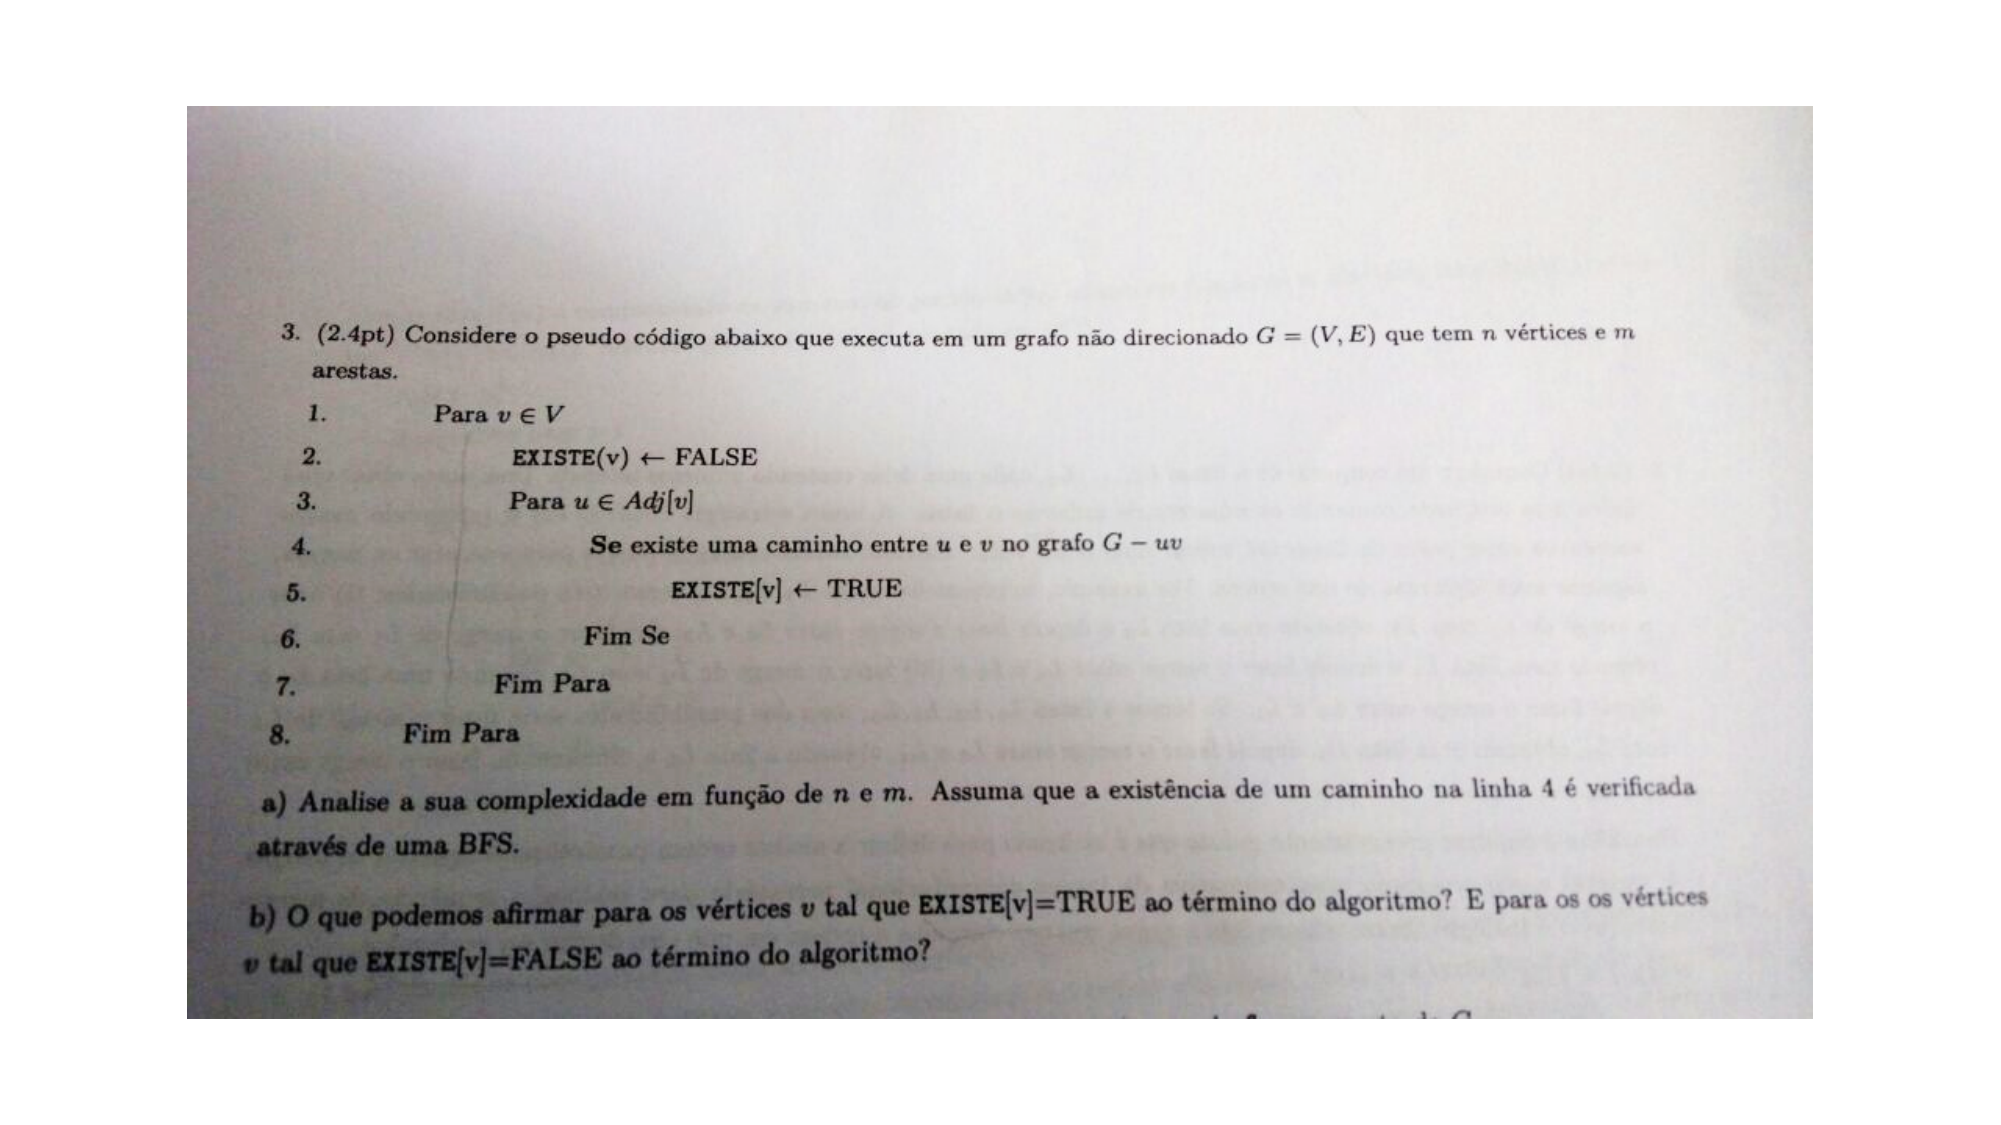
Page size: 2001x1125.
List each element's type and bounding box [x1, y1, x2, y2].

picture [187, 106, 1813, 1019]
